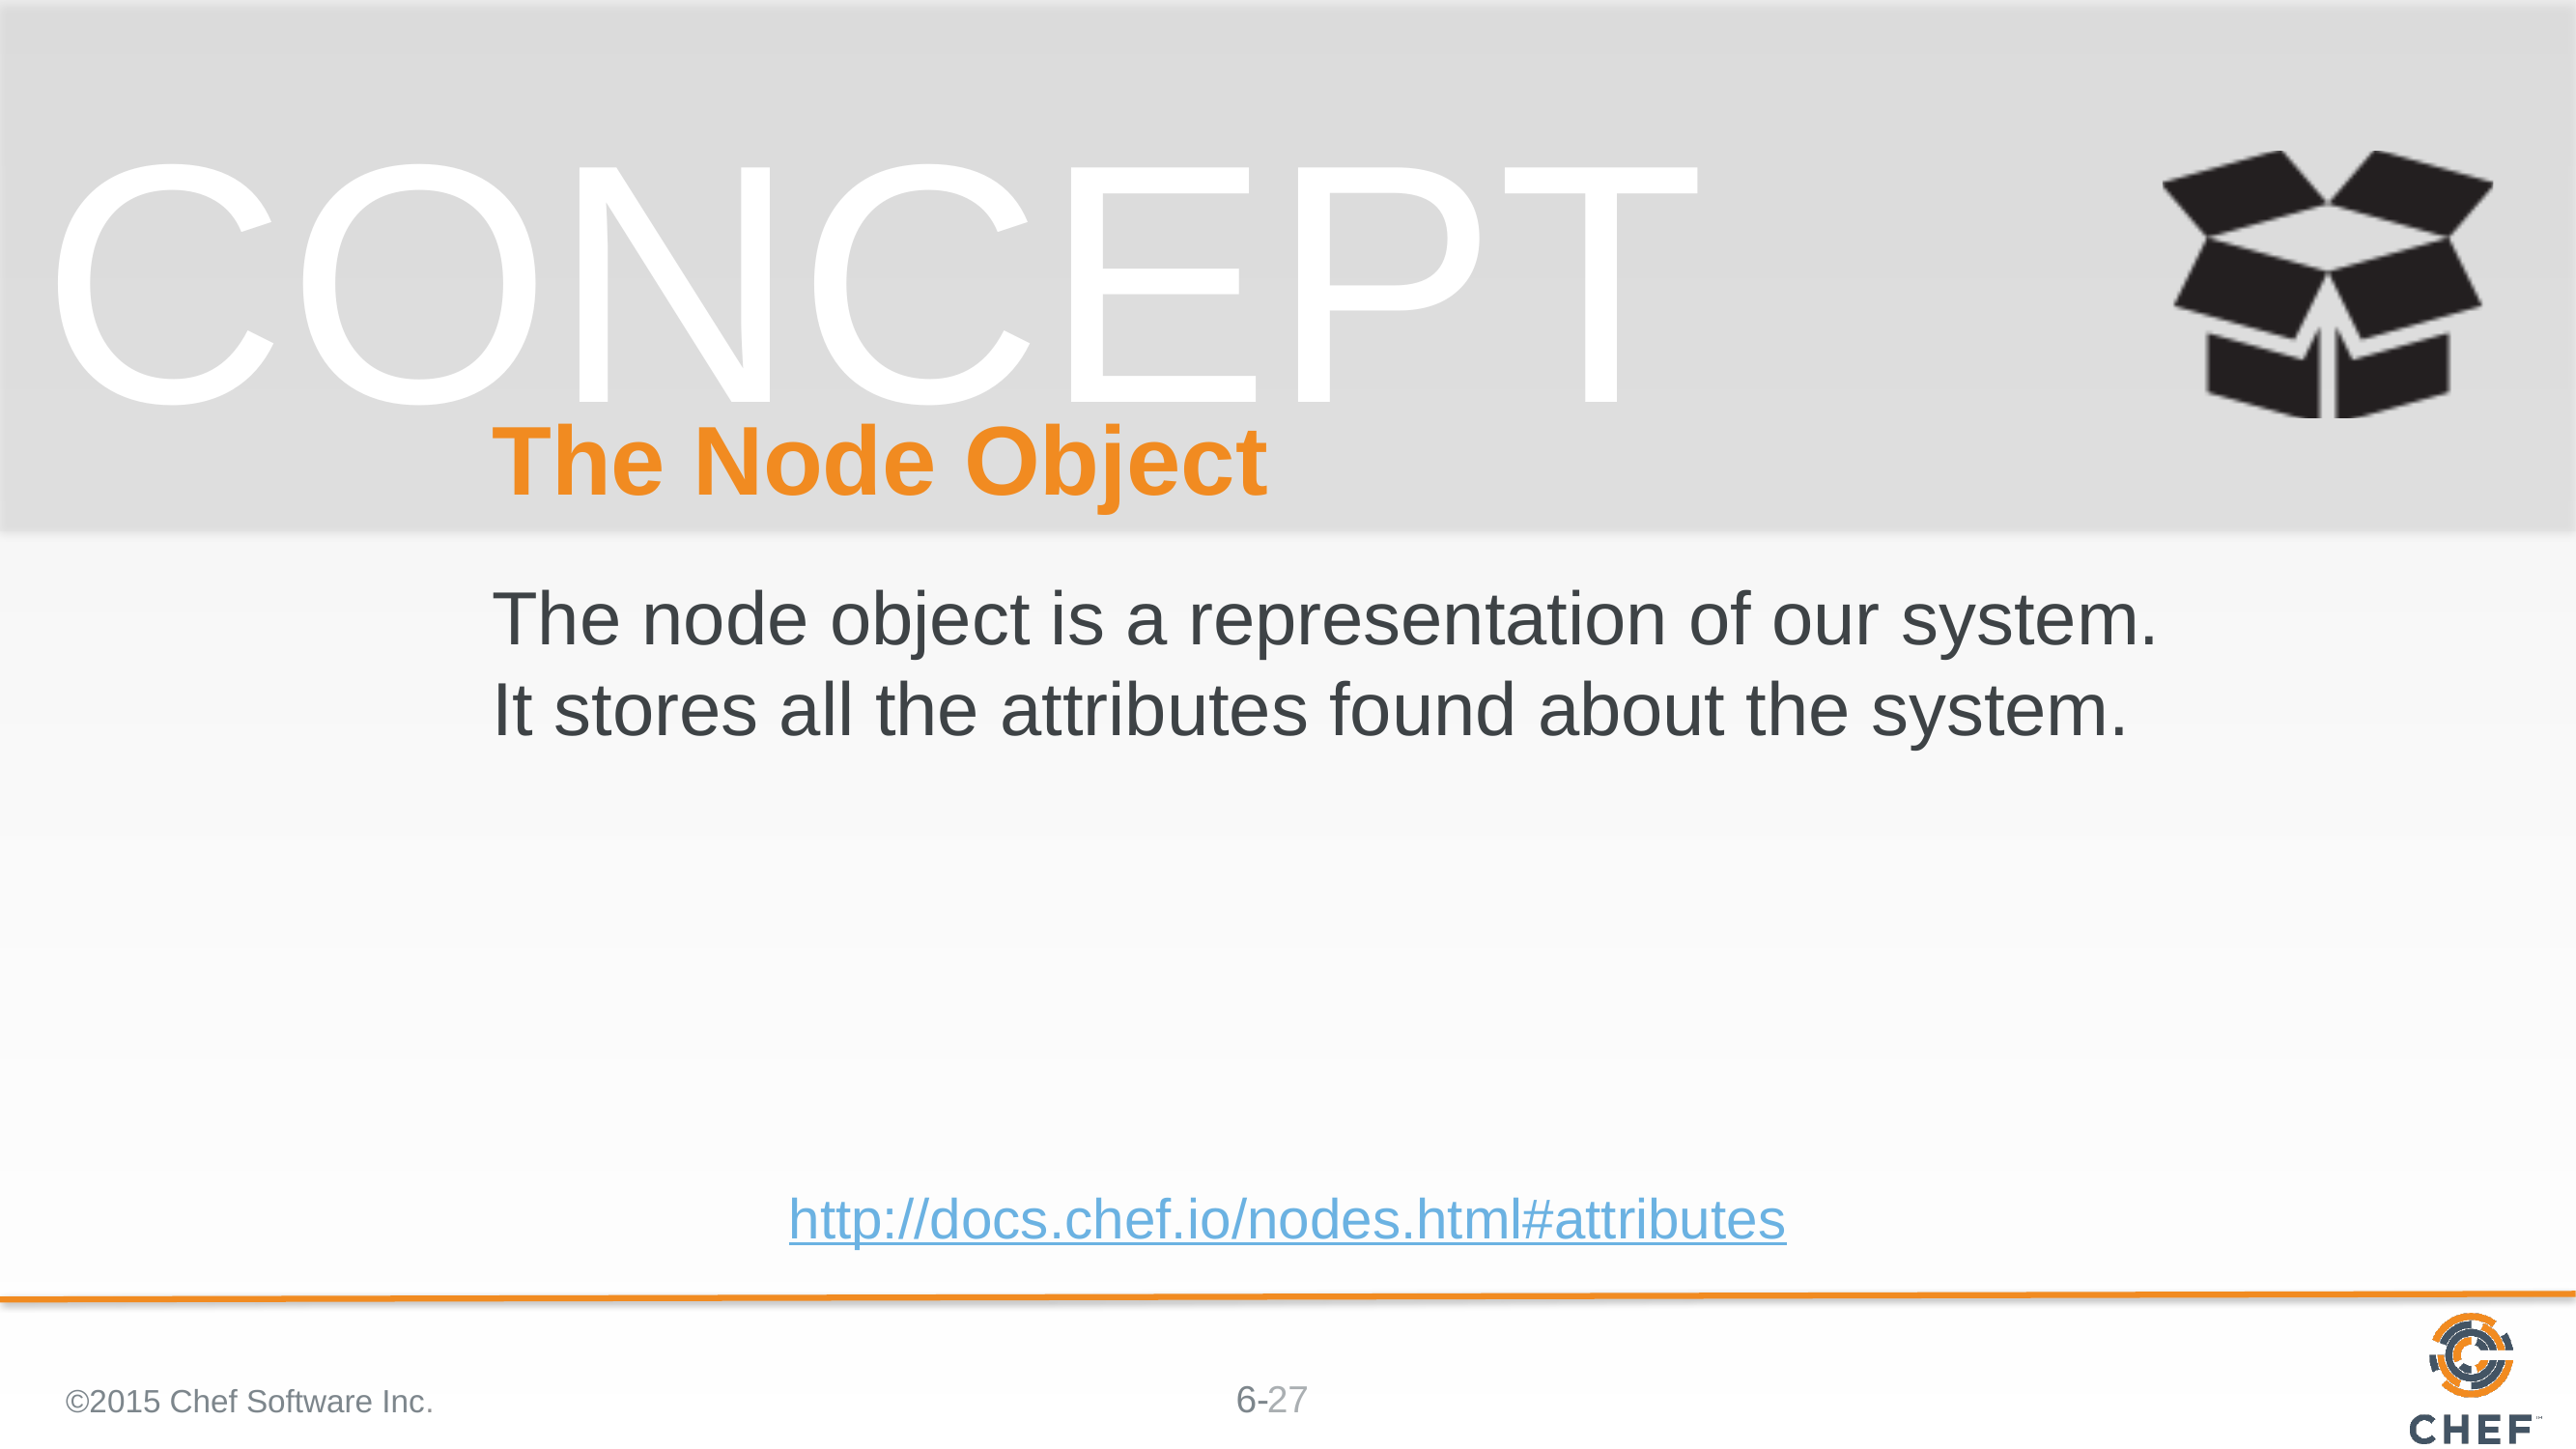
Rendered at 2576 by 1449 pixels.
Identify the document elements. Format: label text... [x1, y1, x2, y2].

footer ©2015 Chef Software Inc. [51, 1359, 952, 1440]
subtitle The node object is a representation of our system. It stores all the attributes found about the system. [477, 555, 2217, 1087]
slide_number 27 [998, 1359, 1578, 1437]
list http://docs.chef.io/nodes.html#attributes [580, 1175, 1995, 1259]
picture [2399, 1297, 2550, 1449]
title The Node Object [477, 395, 2217, 531]
